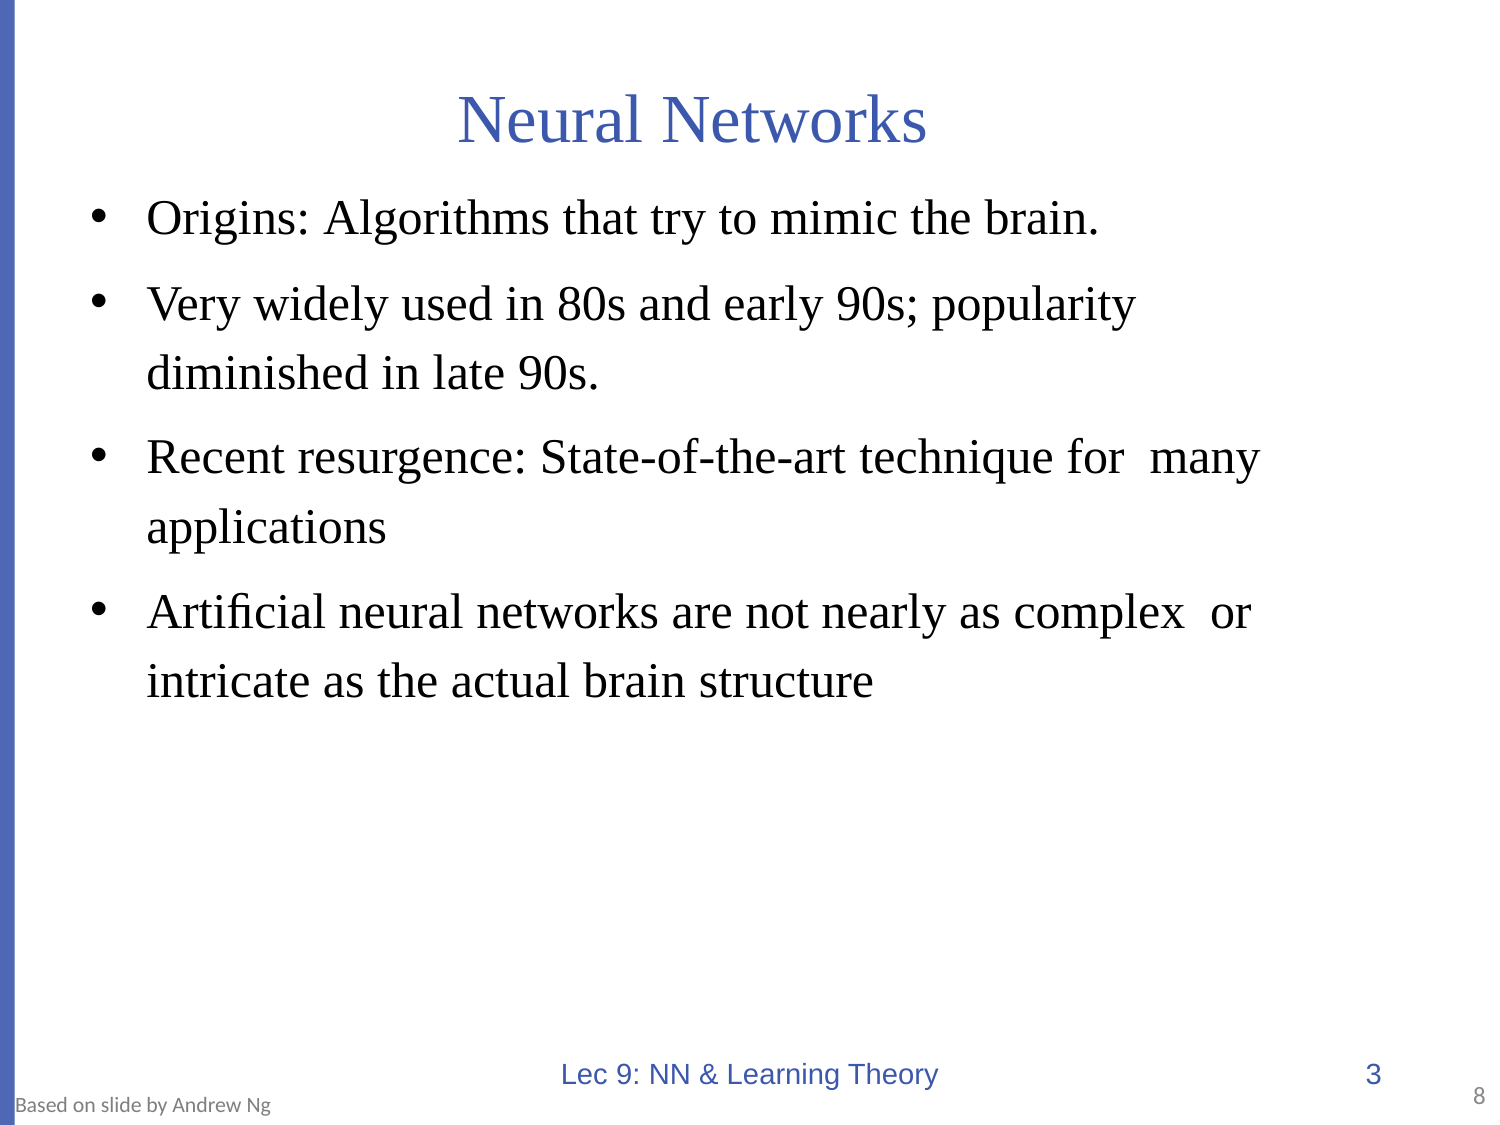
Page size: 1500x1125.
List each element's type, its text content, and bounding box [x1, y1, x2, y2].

text_box 8 [1471, 1083, 1488, 1111]
text_box Origins: Algorithms that try to mimic the brain. Very widely used in 80s and early 90s; popularity diminished in late 90s. Recent resurgence: State-of-the-art technique for many applications Artiﬁcial neural networks are not nearly as complex or intricate as the actual brain structure [87, 185, 1419, 708]
slide_number 3 [1059, 1042, 1397, 1103]
footer Lec 9: NN & Learning Theory [496, 1042, 1004, 1103]
text_box Based on slide by Andrew Ng [12, 1093, 275, 1118]
title Neural Networks [103, 21, 1397, 185]
